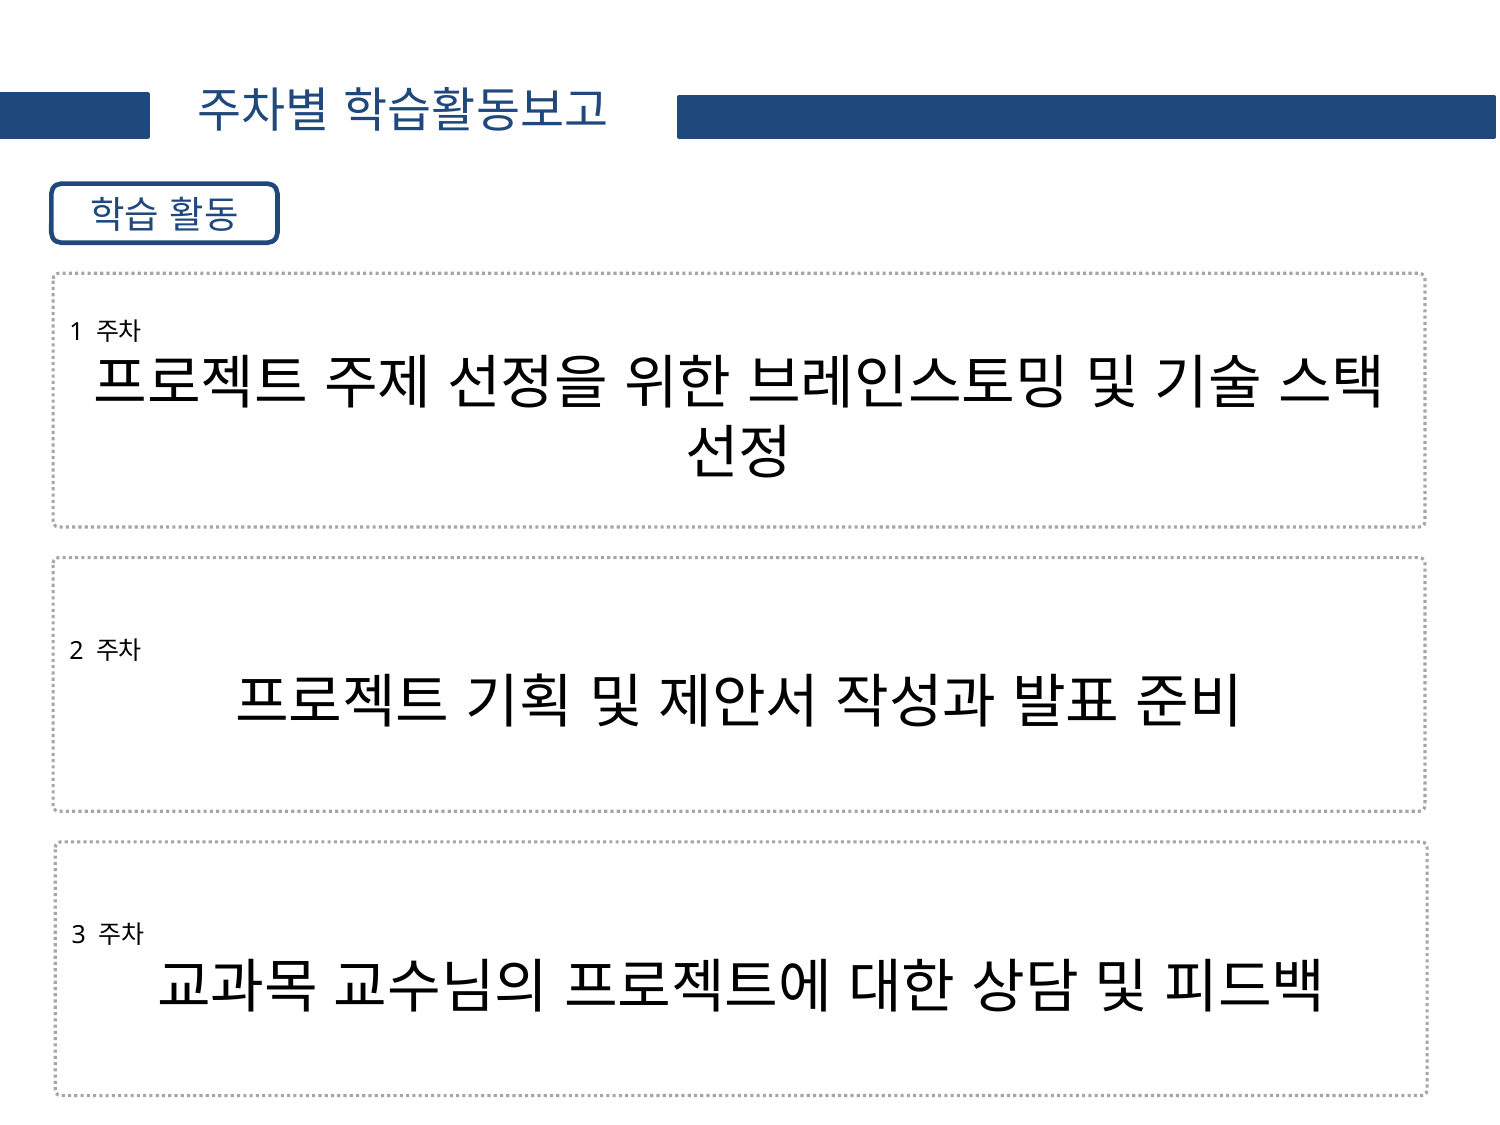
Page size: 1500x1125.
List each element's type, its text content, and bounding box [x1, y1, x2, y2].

text_box 주차별 학습활동보고 [183, 71, 680, 144]
text_box 학습 활동 [49, 181, 280, 245]
text_box 2 주차 프로젝트 기획 및 제안서 작성과 발표 준비 [50, 555, 1428, 814]
text_box [680, 95, 1496, 139]
text_box 1 주차 프로젝트 주제 선정을 위한 브레인스토밍 및 기술 스택 선정 [50, 271, 1428, 530]
text_box 3 주차 교과목 교수님의 프로젝트에 대한 상담 및 피드백 [53, 839, 1430, 1098]
text_box [0, 92, 150, 139]
